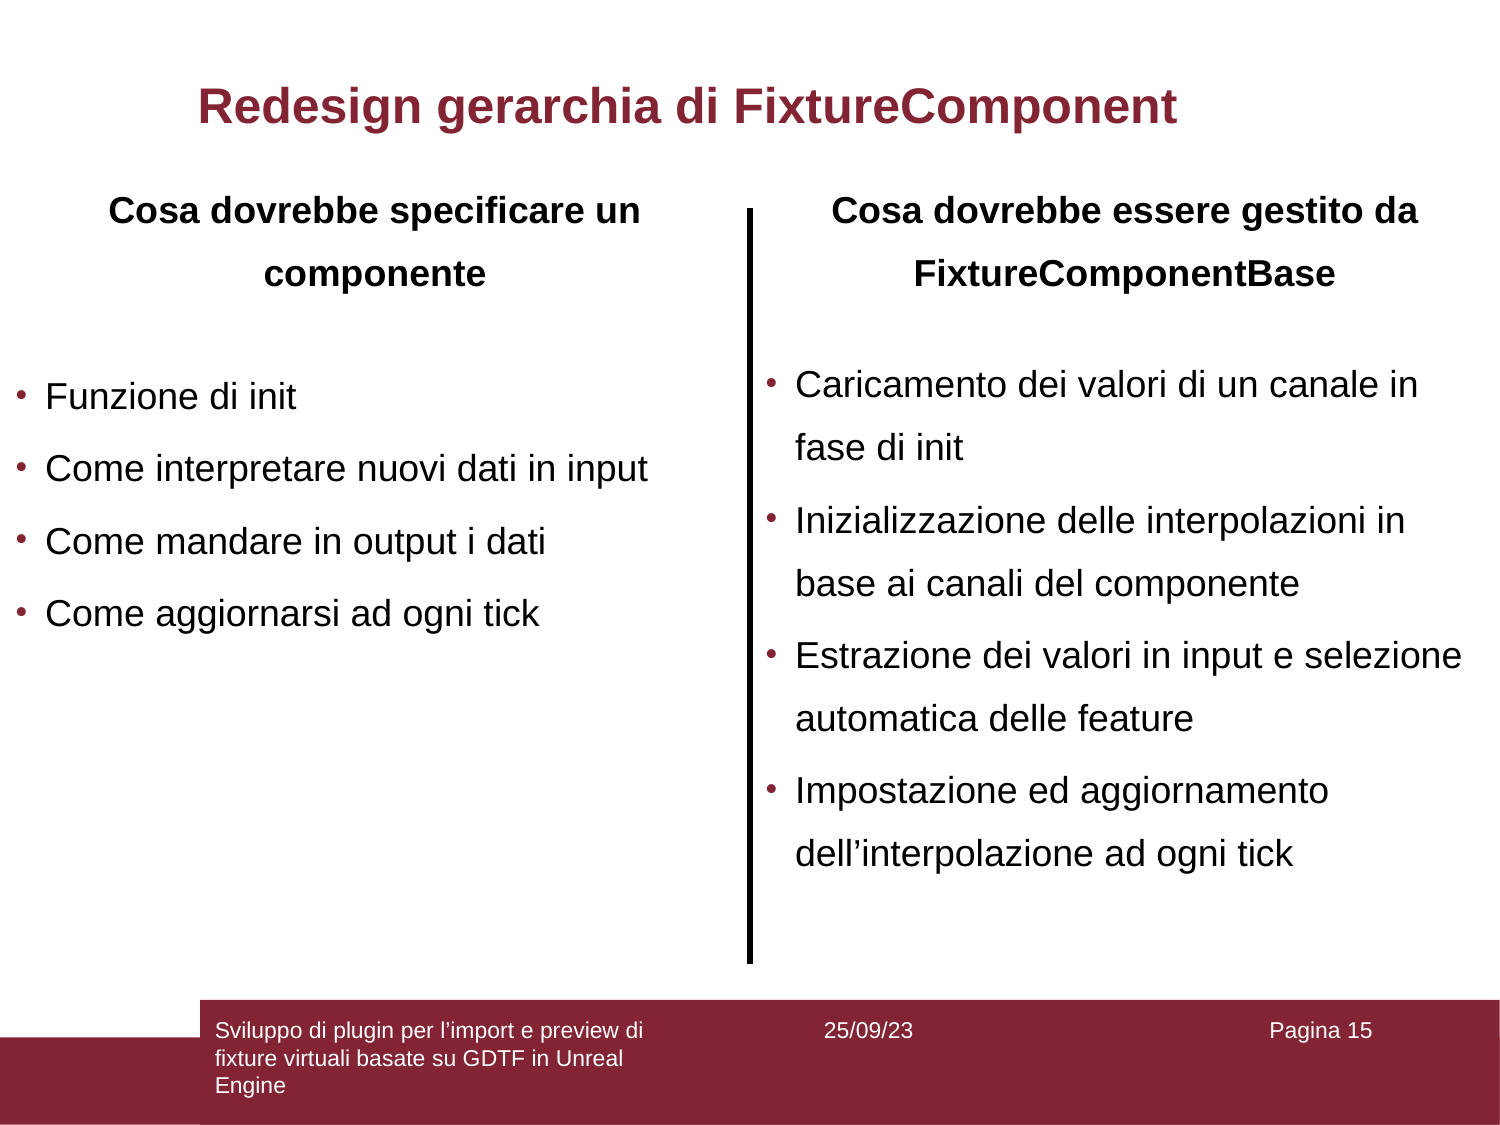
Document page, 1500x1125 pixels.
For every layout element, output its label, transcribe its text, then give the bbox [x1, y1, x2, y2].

text_box Redesign gerarchia di FixtureComponent [183, 66, 1400, 160]
text_box 25/09/23 [712, 1008, 1025, 1084]
text_box Cosa dovrebbe essere gestito da FixtureComponentBase [749, 160, 1500, 291]
text_box Sviluppo di plugin per l’import e preview di fixture virtuali basate su GDTF in Unreal Engine [200, 1008, 675, 1106]
text_box Pagina 15 [1074, 1008, 1388, 1084]
text_box Cosa dovrebbe specificare un componente [0, 160, 749, 291]
text_box Funzione di init Come interpretare nuovi dati in input Come mandare in output i dati Come aggiornarsi ad ogni tick [0, 346, 749, 715]
text_box Caricamento dei valori di un canale in fase di init Inizializzazione delle interpolazioni in base ai canali del componente Estrazione dei valori in input e selezione automatica delle feature Impostazione ed aggiornamento dell’interpolazione ad ogni tick [751, 335, 1500, 882]
text_box [320, 103, 351, 141]
